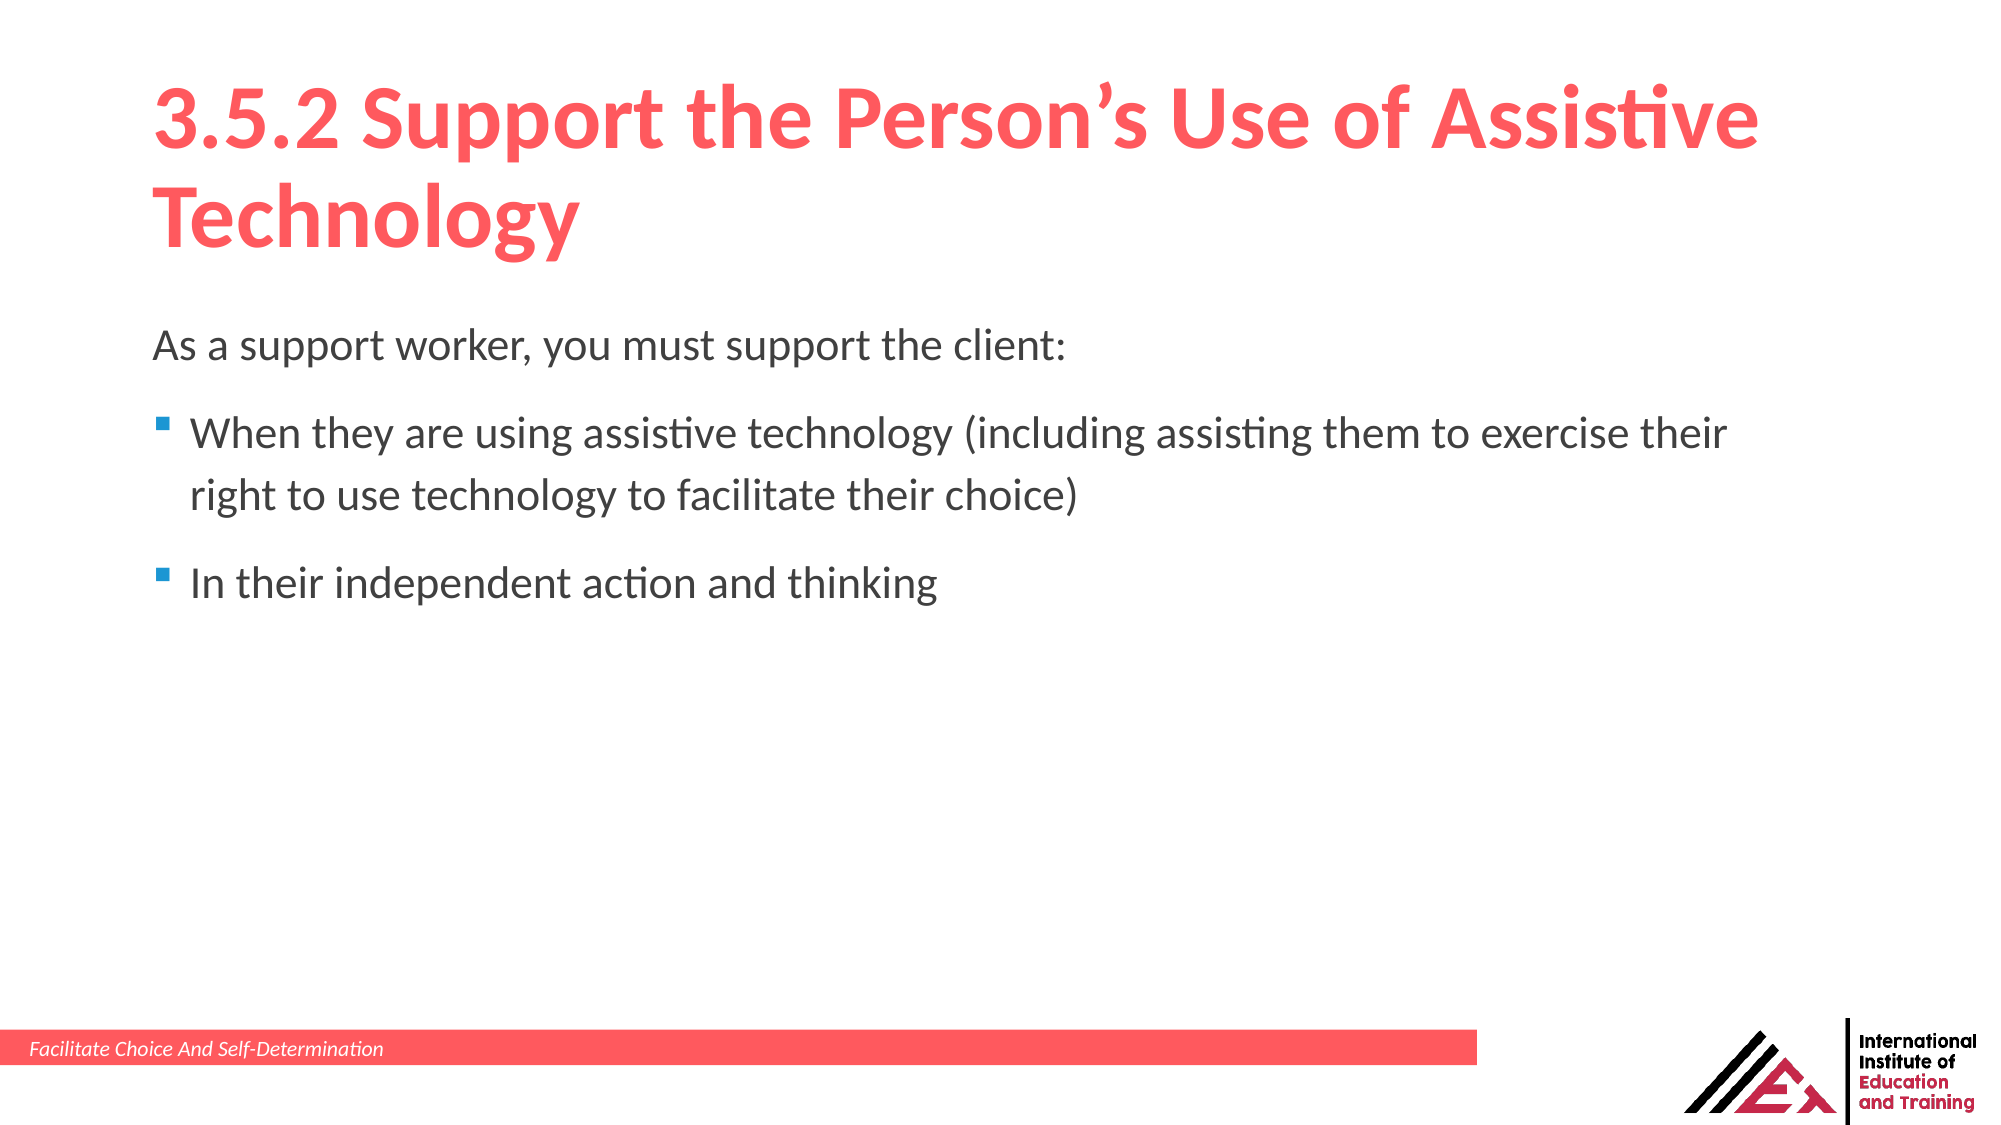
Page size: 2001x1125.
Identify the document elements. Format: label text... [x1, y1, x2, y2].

list As a support worker, you must support the client: When they are using assistive technology (including assisting them to exercise their right to use technology to facilitate their choice) In their independent action and thinking [137, 299, 1793, 1014]
title 3.5.2 Support the Person’s Use of Assistive Technology [137, 59, 1793, 278]
text_box Facilitate Choice And Self-Determination [0, 1029, 1478, 1066]
picture [1683, 1018, 1976, 1125]
